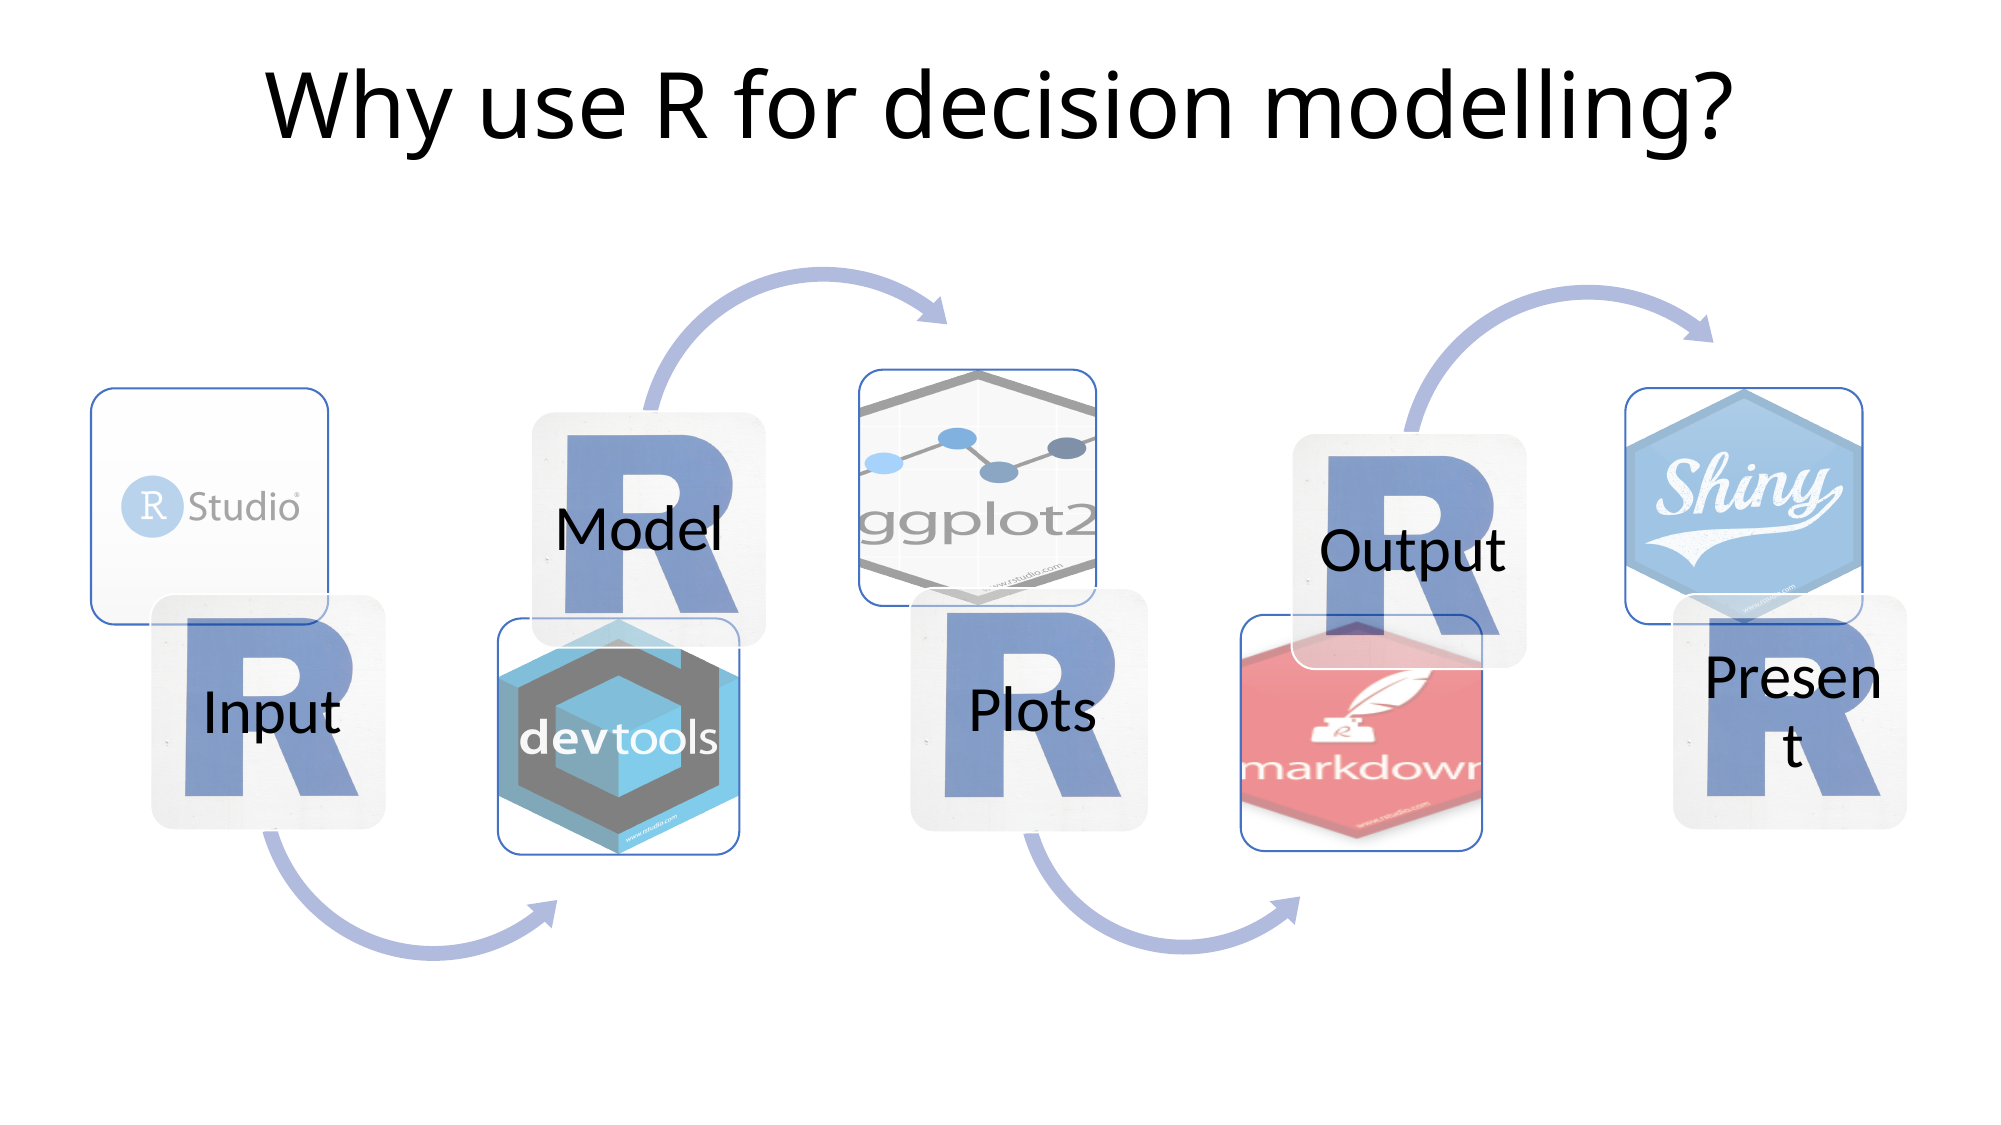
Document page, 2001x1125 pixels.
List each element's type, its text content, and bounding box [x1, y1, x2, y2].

title Why use R for decision modelling? [137, 0, 1863, 218]
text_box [81, 326, 1915, 937]
